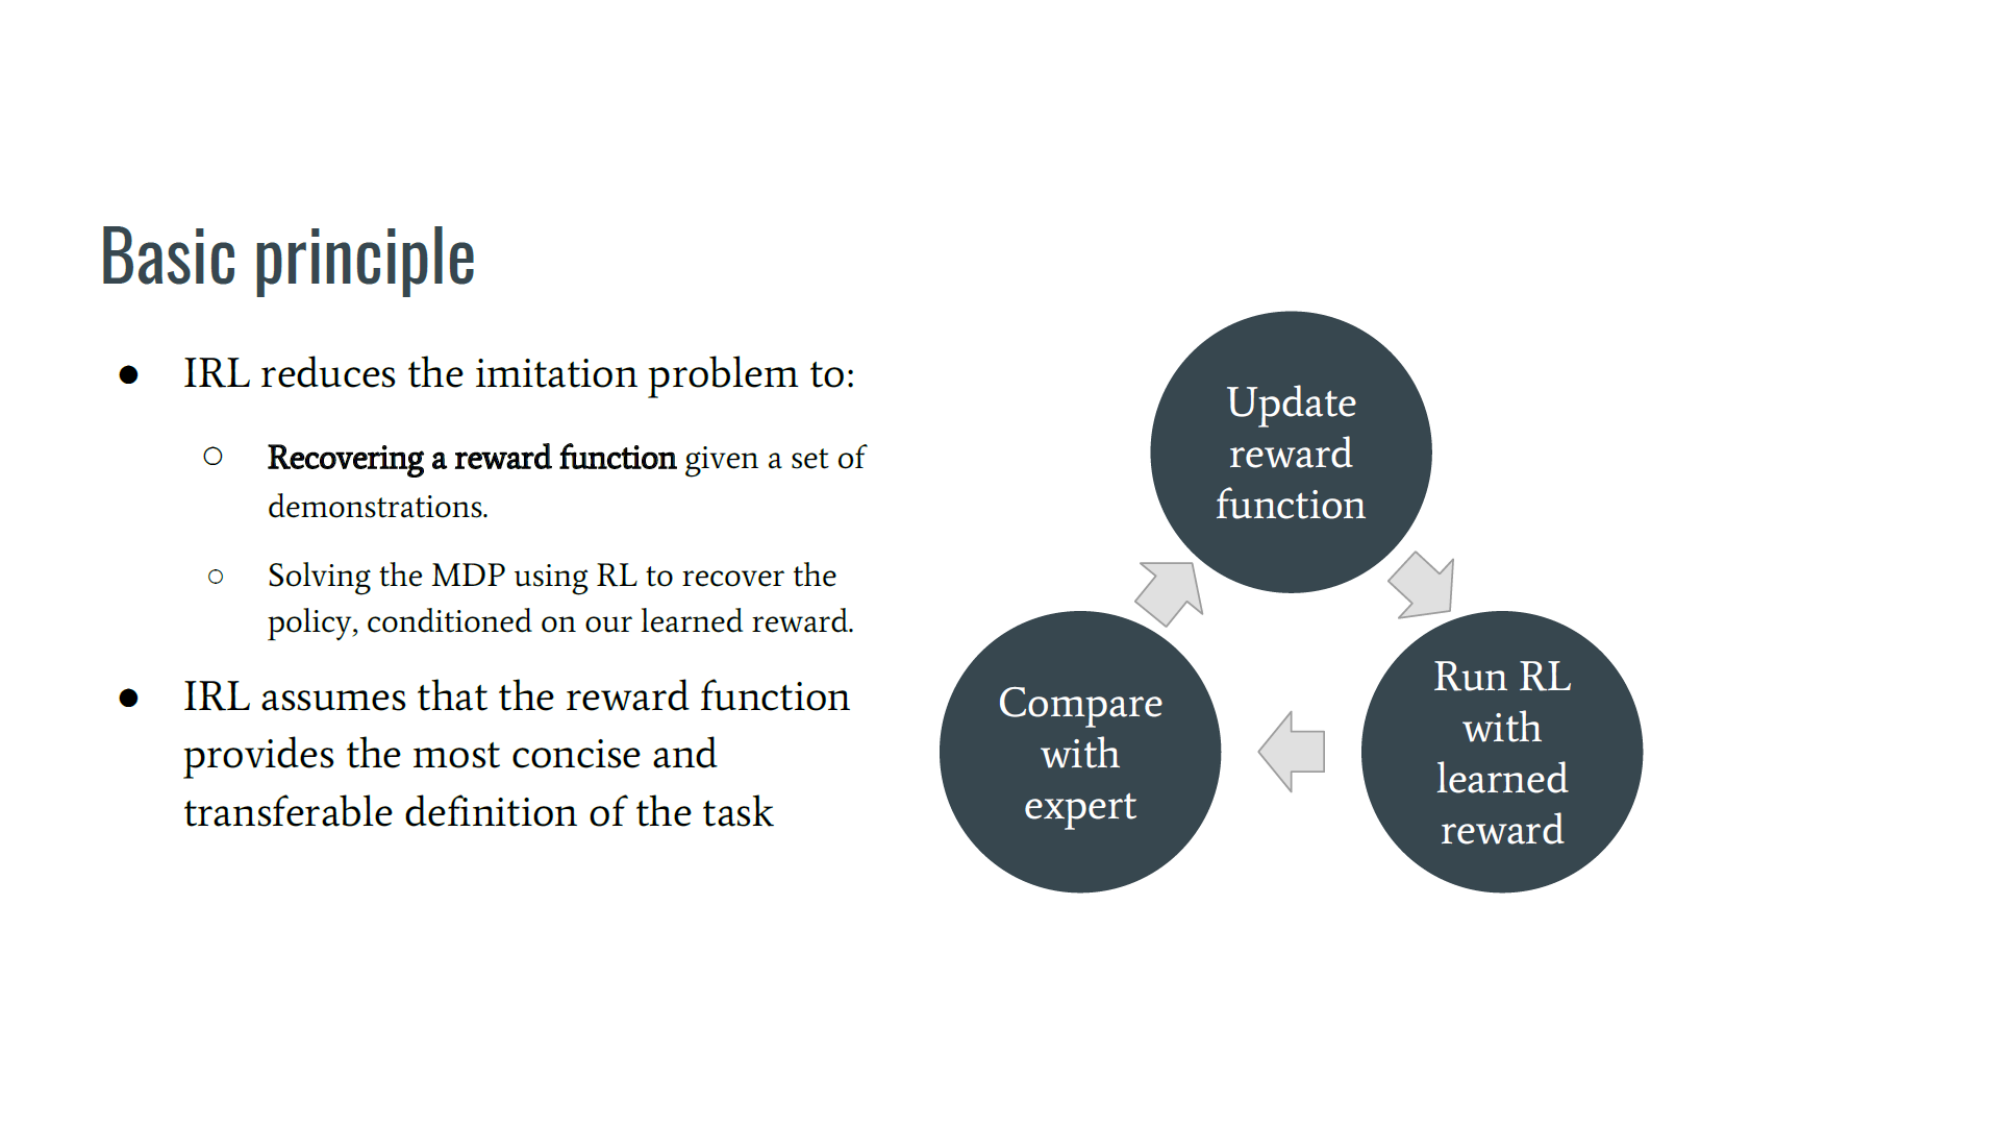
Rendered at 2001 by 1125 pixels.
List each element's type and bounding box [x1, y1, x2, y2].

picture [36, 149, 1696, 1022]
